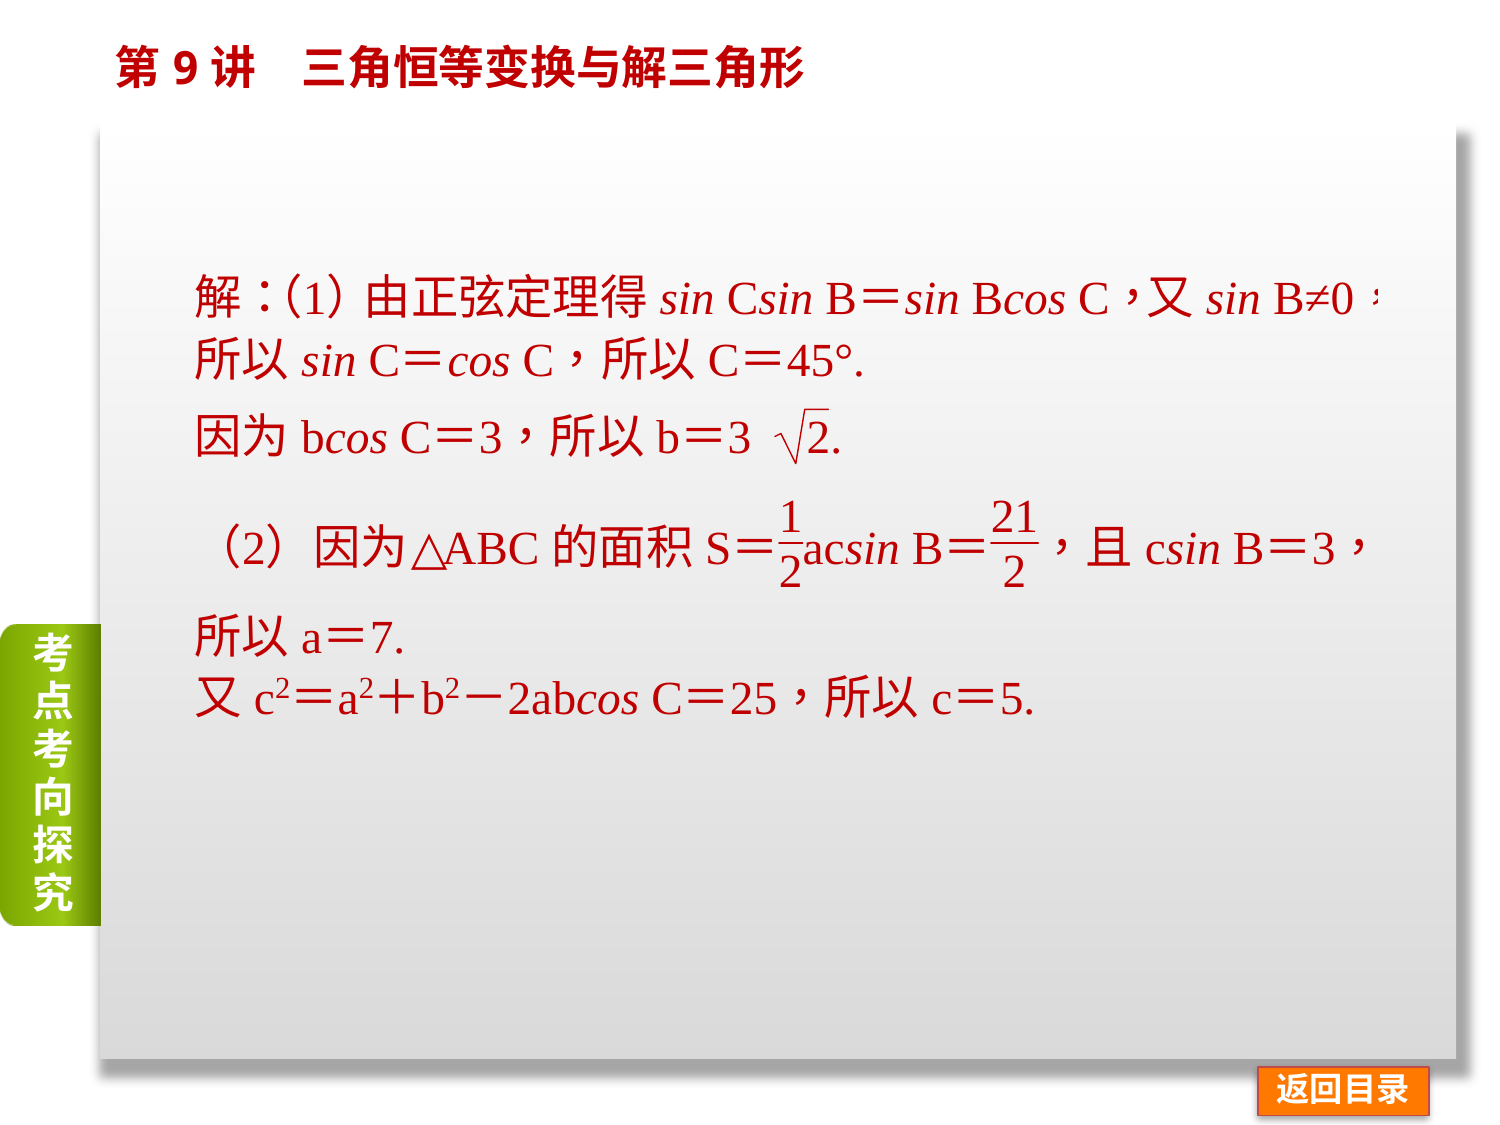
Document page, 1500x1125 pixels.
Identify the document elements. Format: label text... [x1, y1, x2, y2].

picture [0, 623, 101, 927]
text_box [194, 266, 1379, 1125]
text_box 第9讲 三角恒等变换与解三角形 [100, 27, 1199, 106]
text_box 返回目录 [1384, 1066, 1430, 1116]
